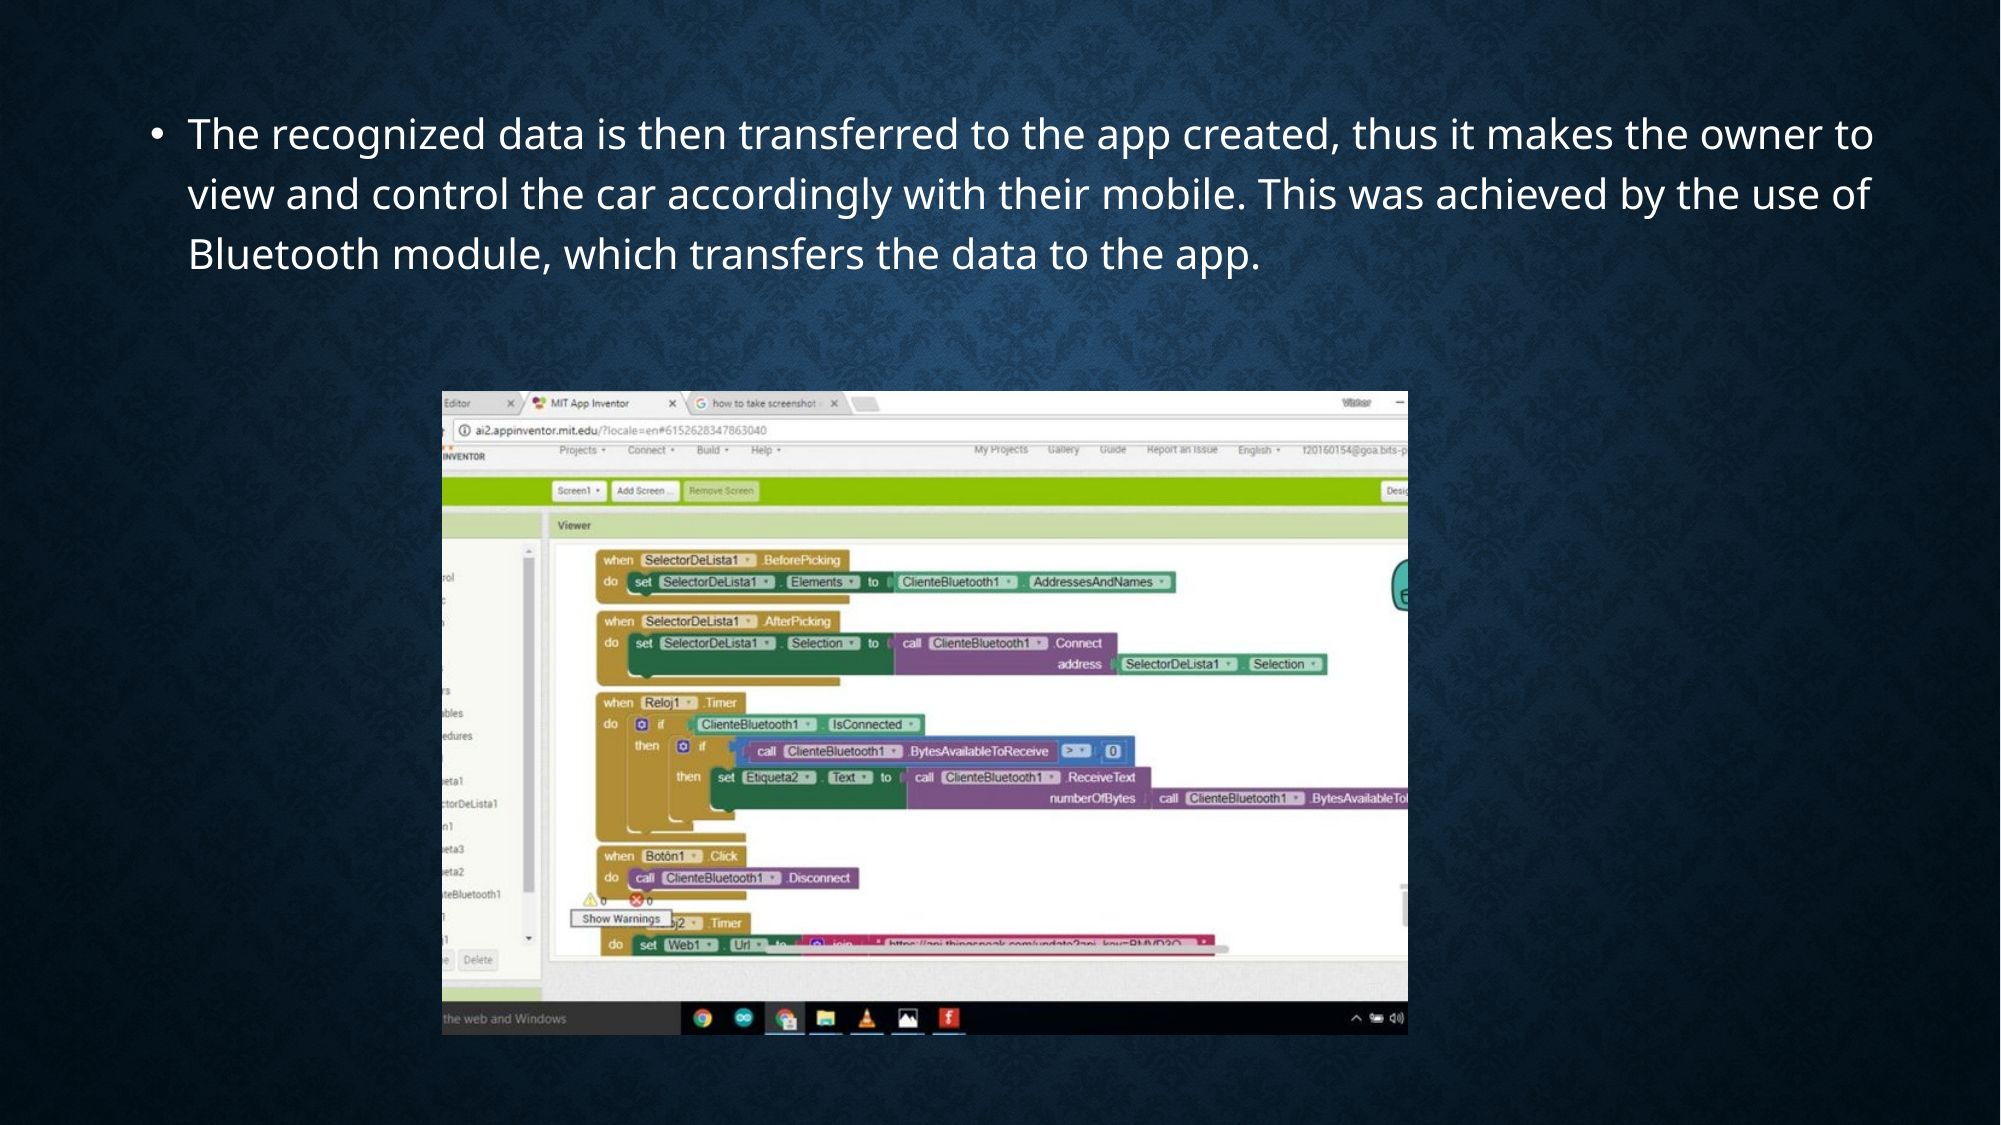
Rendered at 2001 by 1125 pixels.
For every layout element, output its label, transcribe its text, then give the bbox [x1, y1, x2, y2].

list The recognized data is then transferred to the app created, thus it makes the owner to view and control the car accordingly with their mobile. This was achieved by the use of Bluetooth module, which transfers the data to the app. [135, 90, 1913, 525]
picture [441, 391, 1409, 1036]
